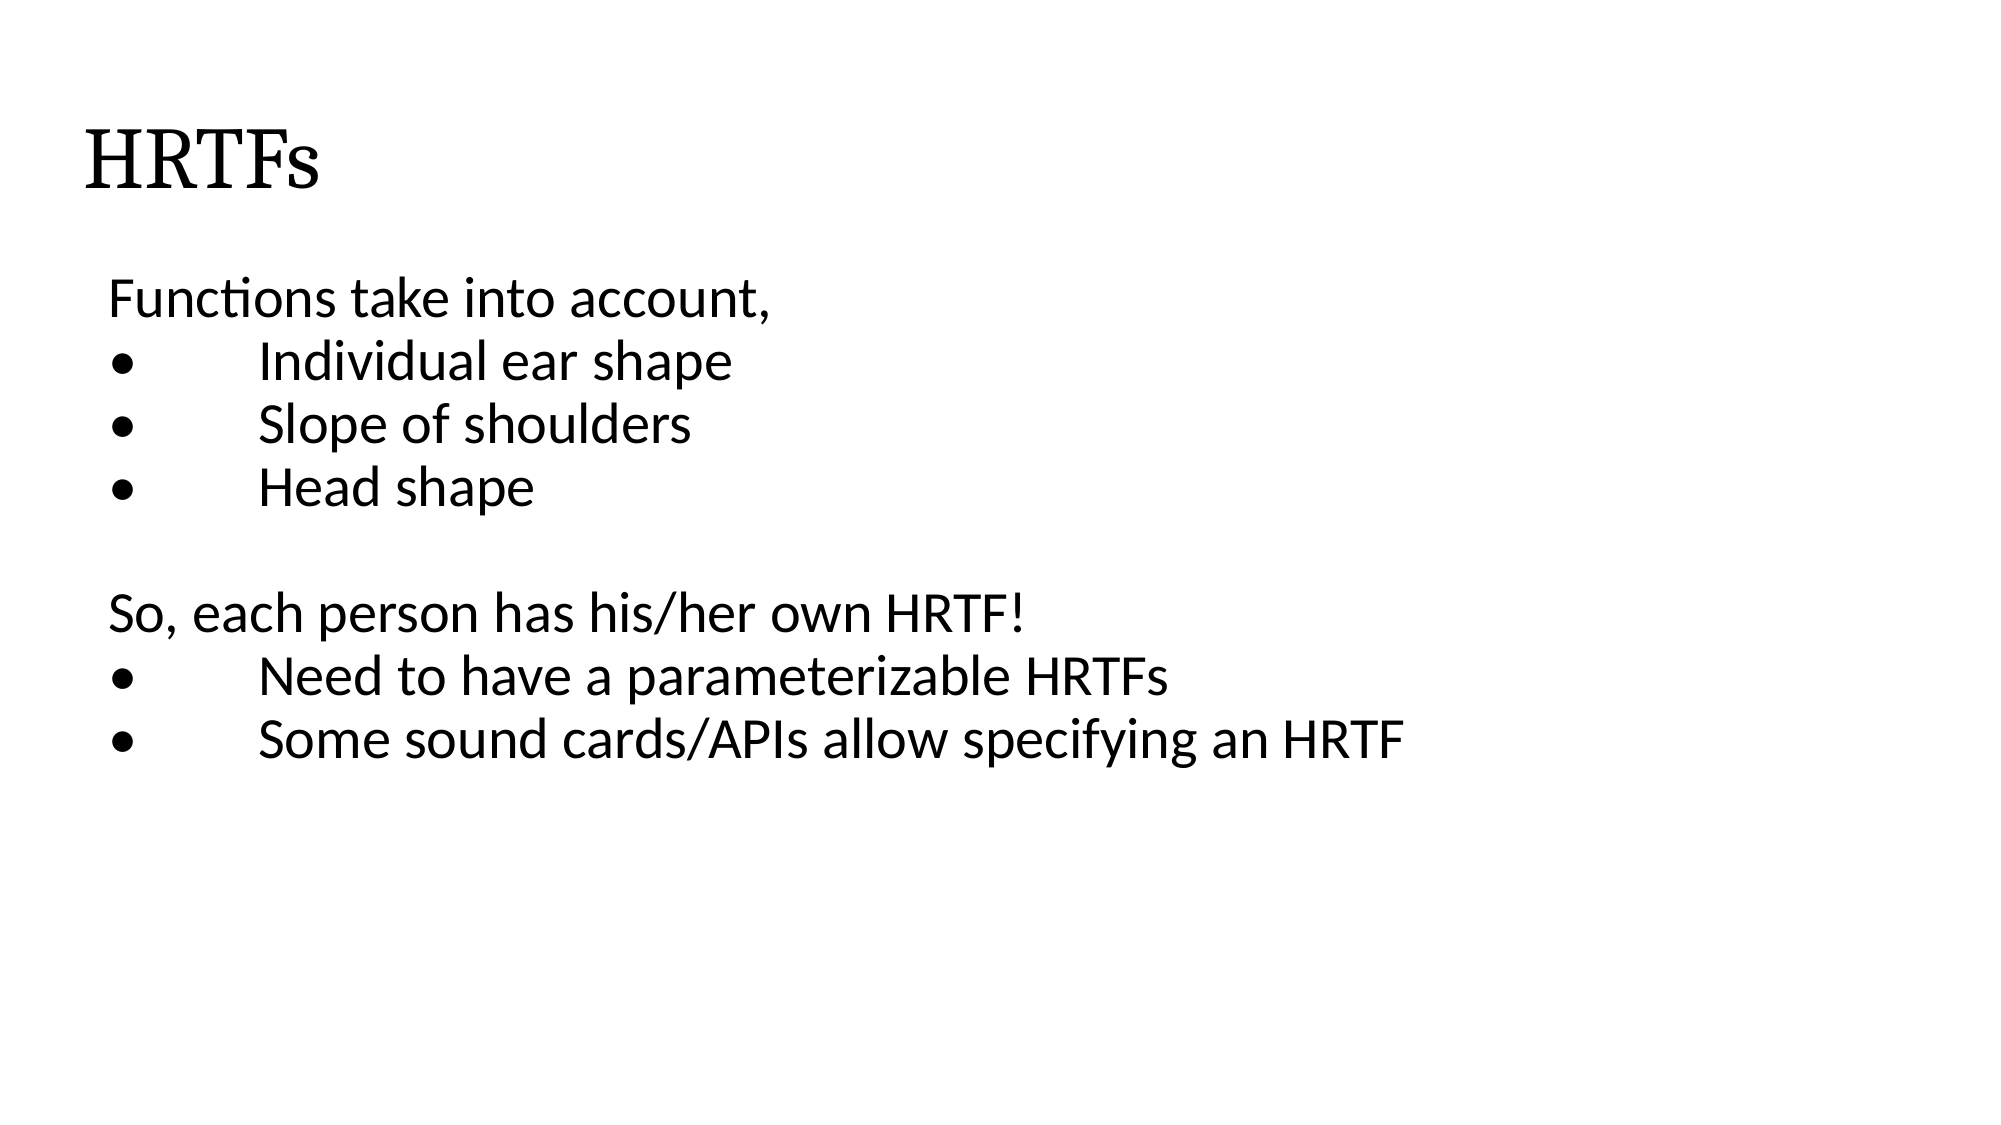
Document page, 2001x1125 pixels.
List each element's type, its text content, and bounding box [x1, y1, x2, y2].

list Functions take into account, • Individual ear shape • Slope of shoulders • Head shape So, each person has his/her own HRTF! • Need to have a parameterizable HRTFs • Some sound cards/APIs allow specifying an HRTF [68, 252, 1932, 1000]
title HRTFs [68, 97, 1932, 223]
